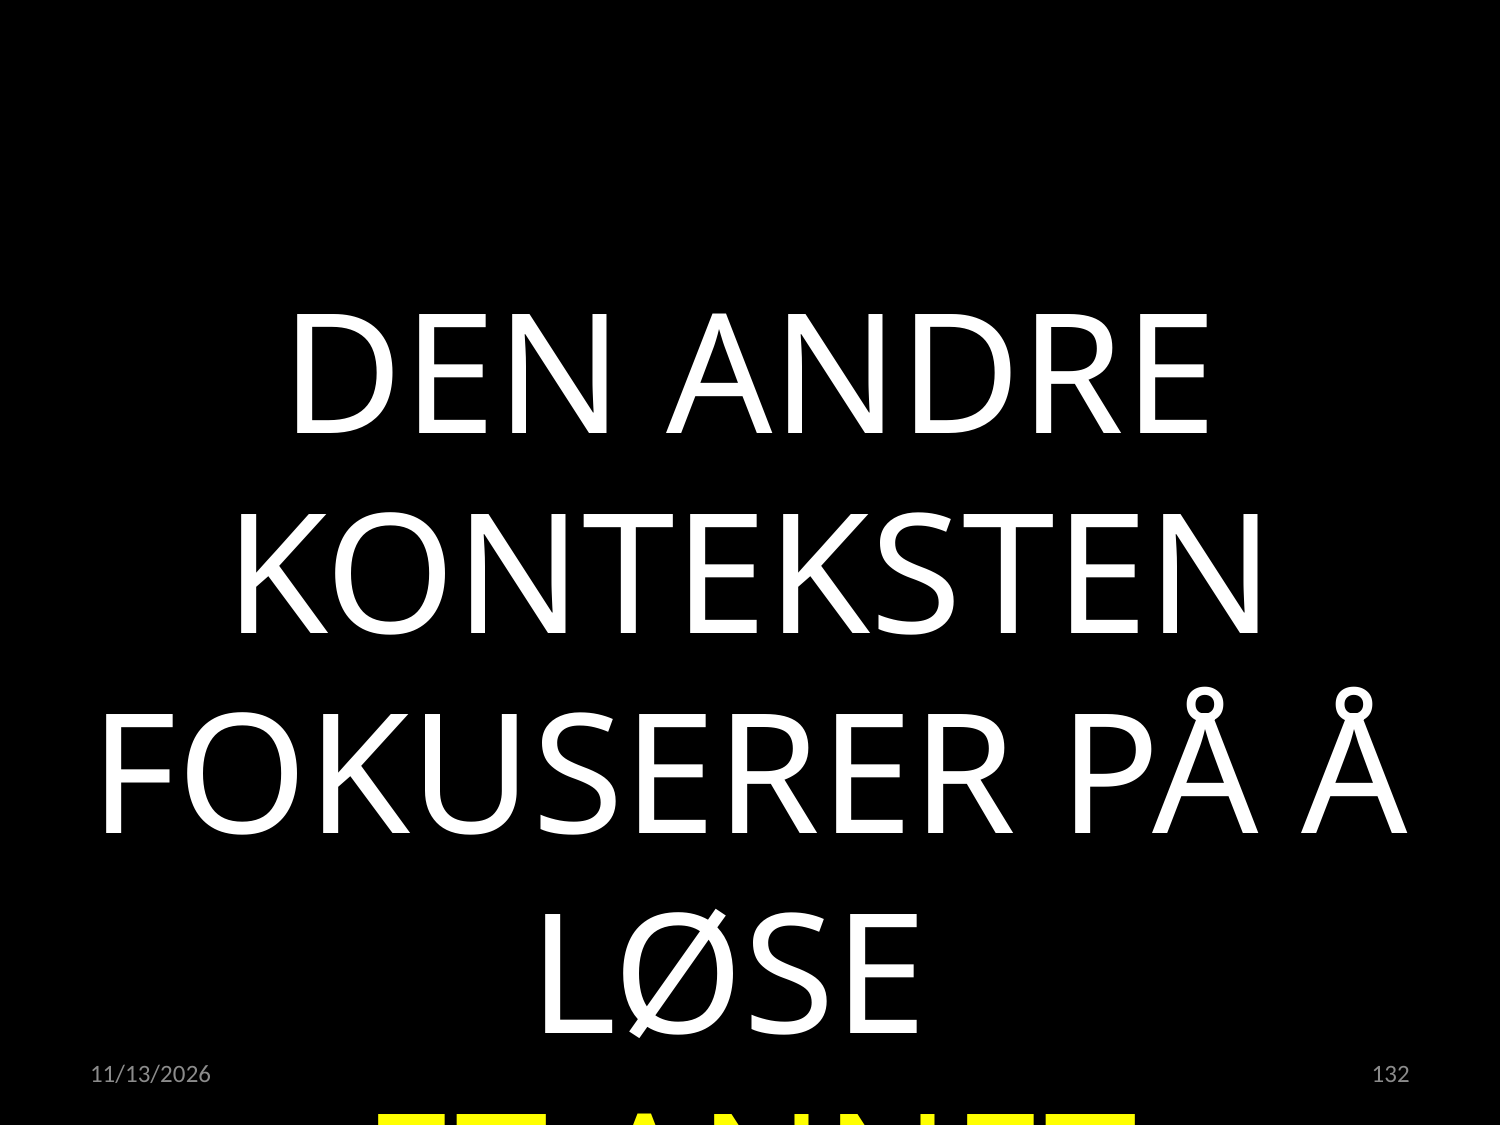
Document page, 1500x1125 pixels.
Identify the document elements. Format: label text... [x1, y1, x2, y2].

text_box DEN ANDRE KONTEKSTEN FOKUSERER PÅ Å LØSE ET ANNET PROBLEM [0, 259, 1500, 361]
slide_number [75, 1042, 425, 1103]
slide_number 132 [1074, 1042, 1425, 1103]
